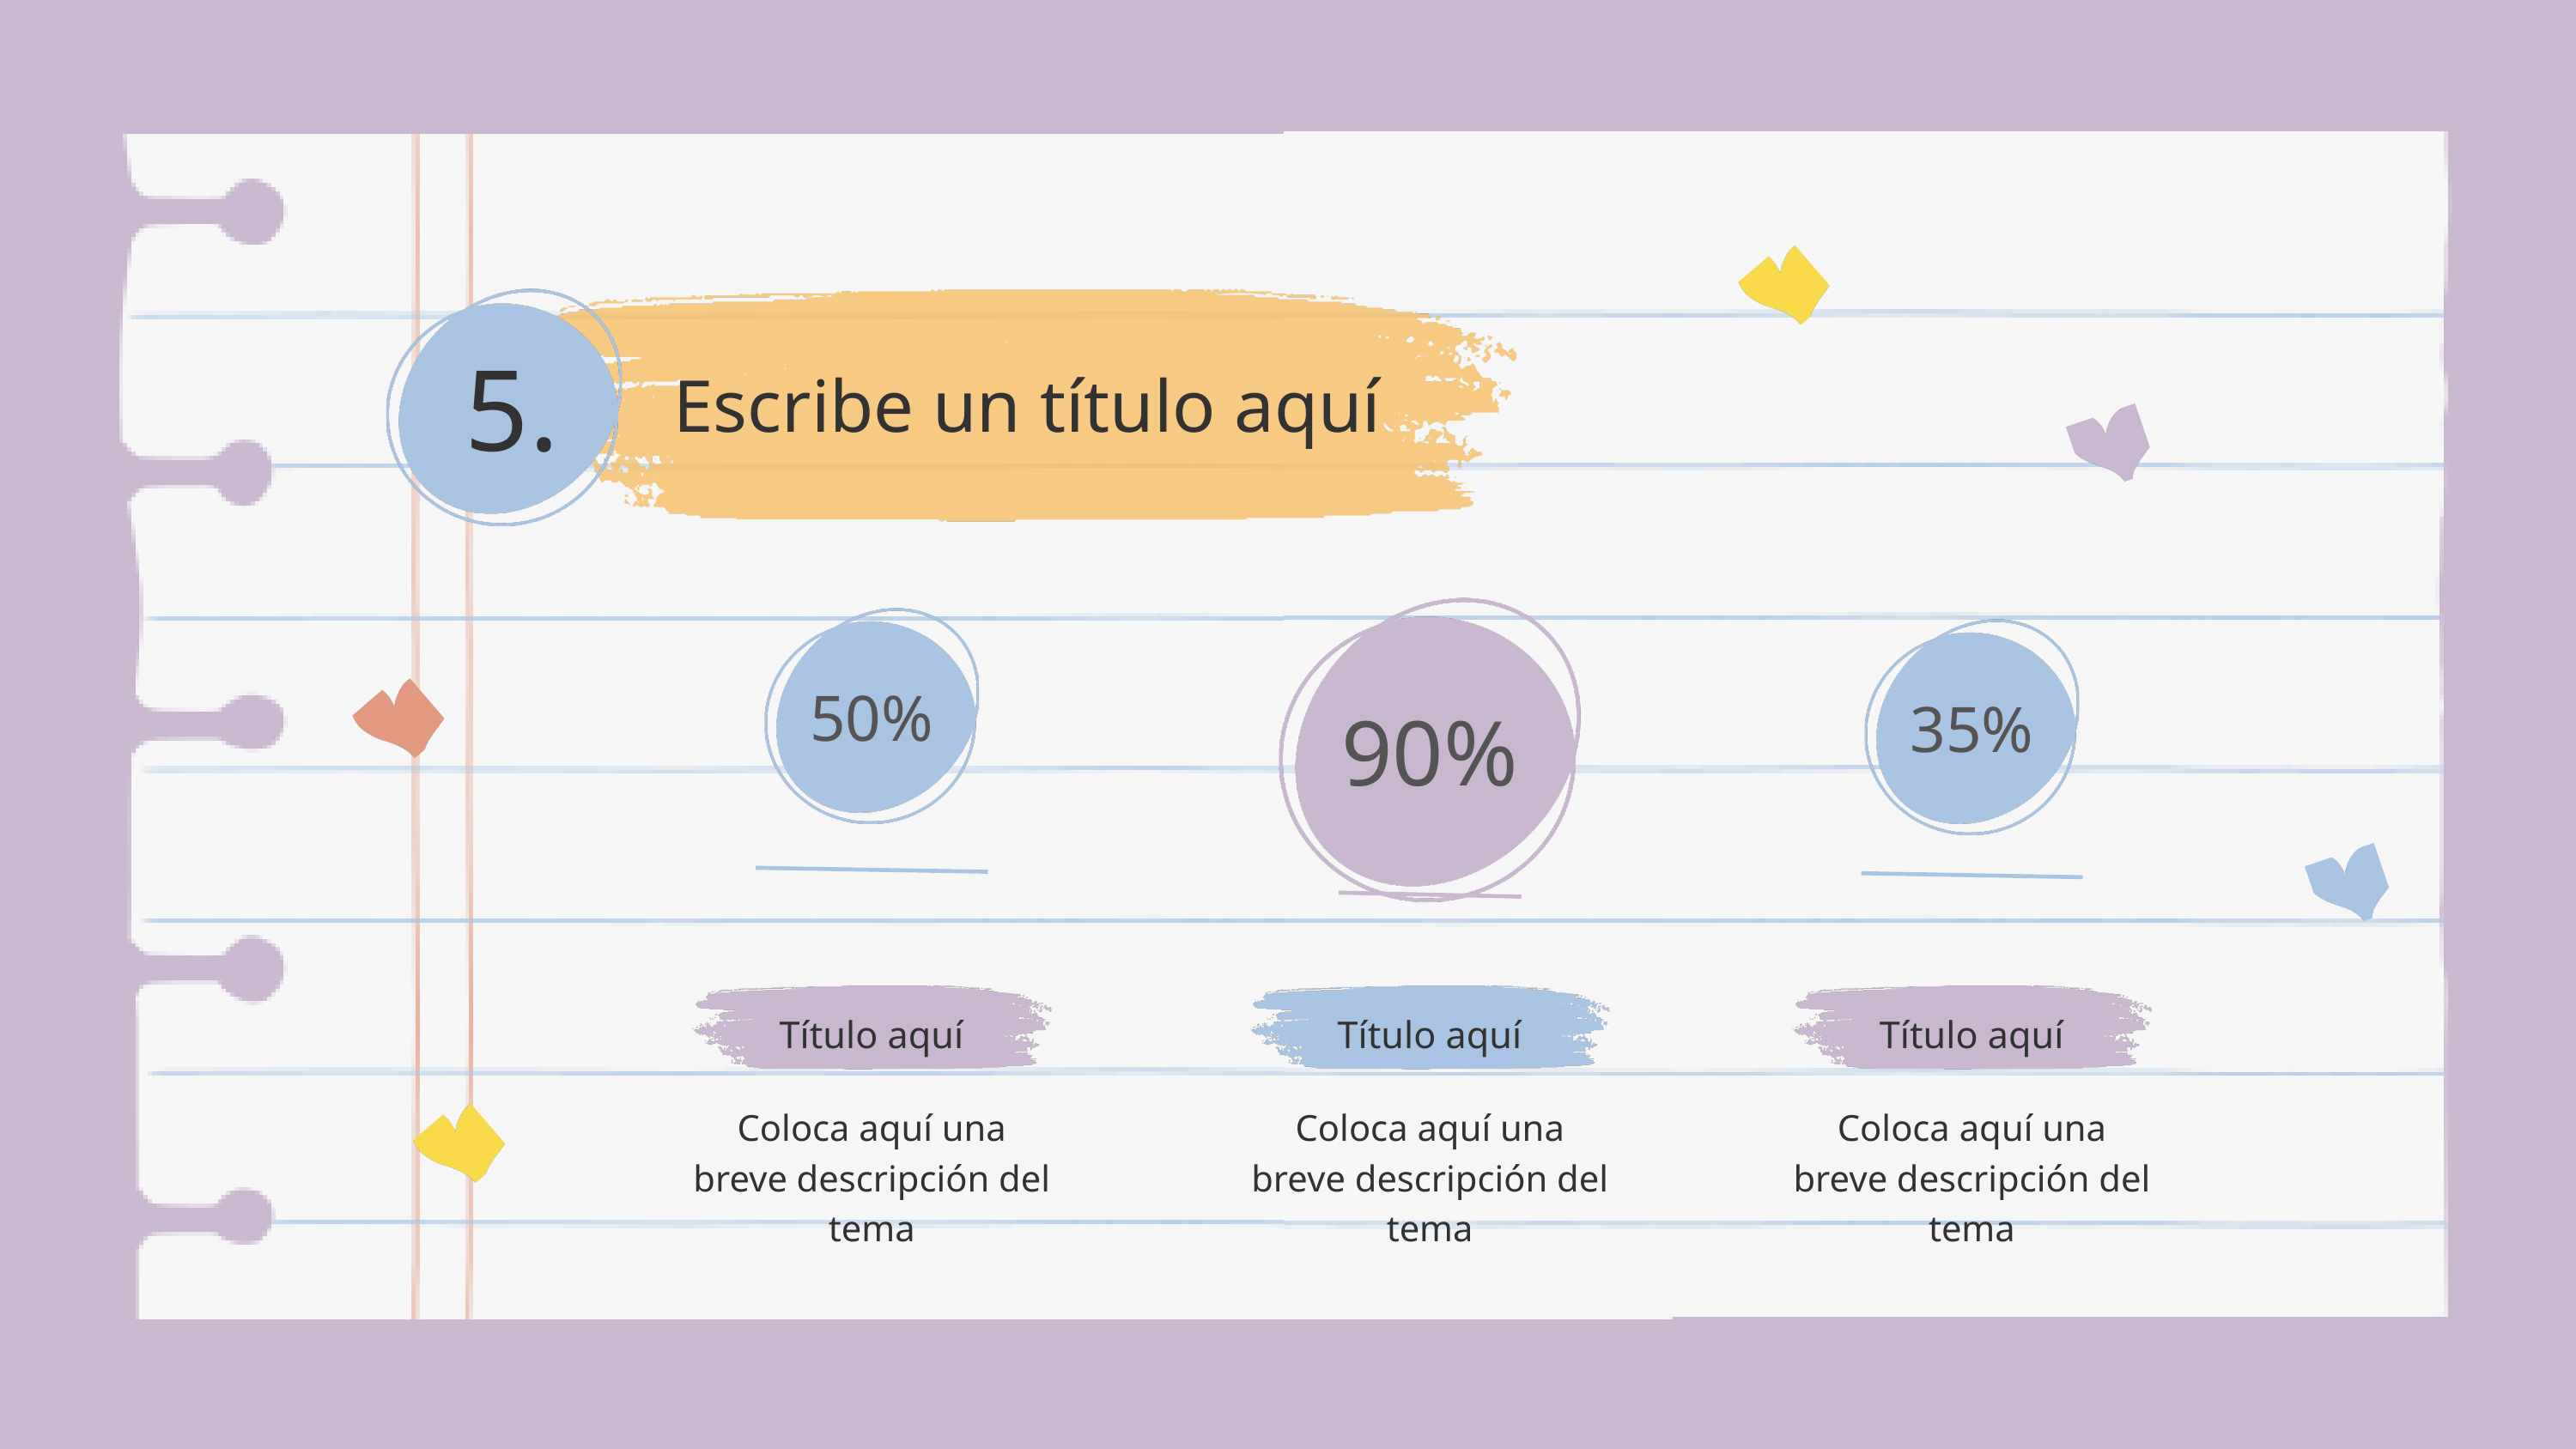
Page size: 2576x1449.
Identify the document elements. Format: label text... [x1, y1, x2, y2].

text_box [623, 288, 1517, 522]
text_box [764, 754, 980, 824]
text_box [1735, 238, 1838, 341]
text_box [119, 134, 1681, 1319]
text_box [410, 1096, 513, 1198]
text_box [2304, 842, 2397, 934]
text_box [349, 671, 452, 773]
text_box Título aquí [1801, 1011, 2142, 1057]
text_box Título aquí [702, 1011, 1042, 1057]
text_box Escribe un título aquí [638, 360, 1498, 446]
text_box Coloca aquí una breve descripción del tema [685, 1099, 1058, 1249]
text_box [386, 288, 623, 338]
text_box [1792, 985, 2152, 1070]
text_box [1279, 597, 1582, 902]
text_box [764, 608, 980, 678]
text_box [1864, 619, 2080, 689]
text_box [1249, 985, 1610, 1070]
text_box [1864, 765, 2080, 835]
text_box [692, 985, 1052, 1070]
text_box [386, 474, 623, 526]
text_box Coloca aquí una breve descripción del tema [1786, 1099, 2158, 1249]
text_box 50% [745, 678, 998, 754]
text_box Título aquí [1260, 1011, 1600, 1057]
text_box [2065, 403, 2158, 494]
text_box 35% [1846, 689, 2098, 765]
text_box 5. [386, 338, 638, 474]
text_box 90% [1303, 695, 1556, 803]
text_box Coloca aquí una breve descripción del tema [1243, 1099, 1616, 1249]
text_box [1283, 131, 2457, 1317]
